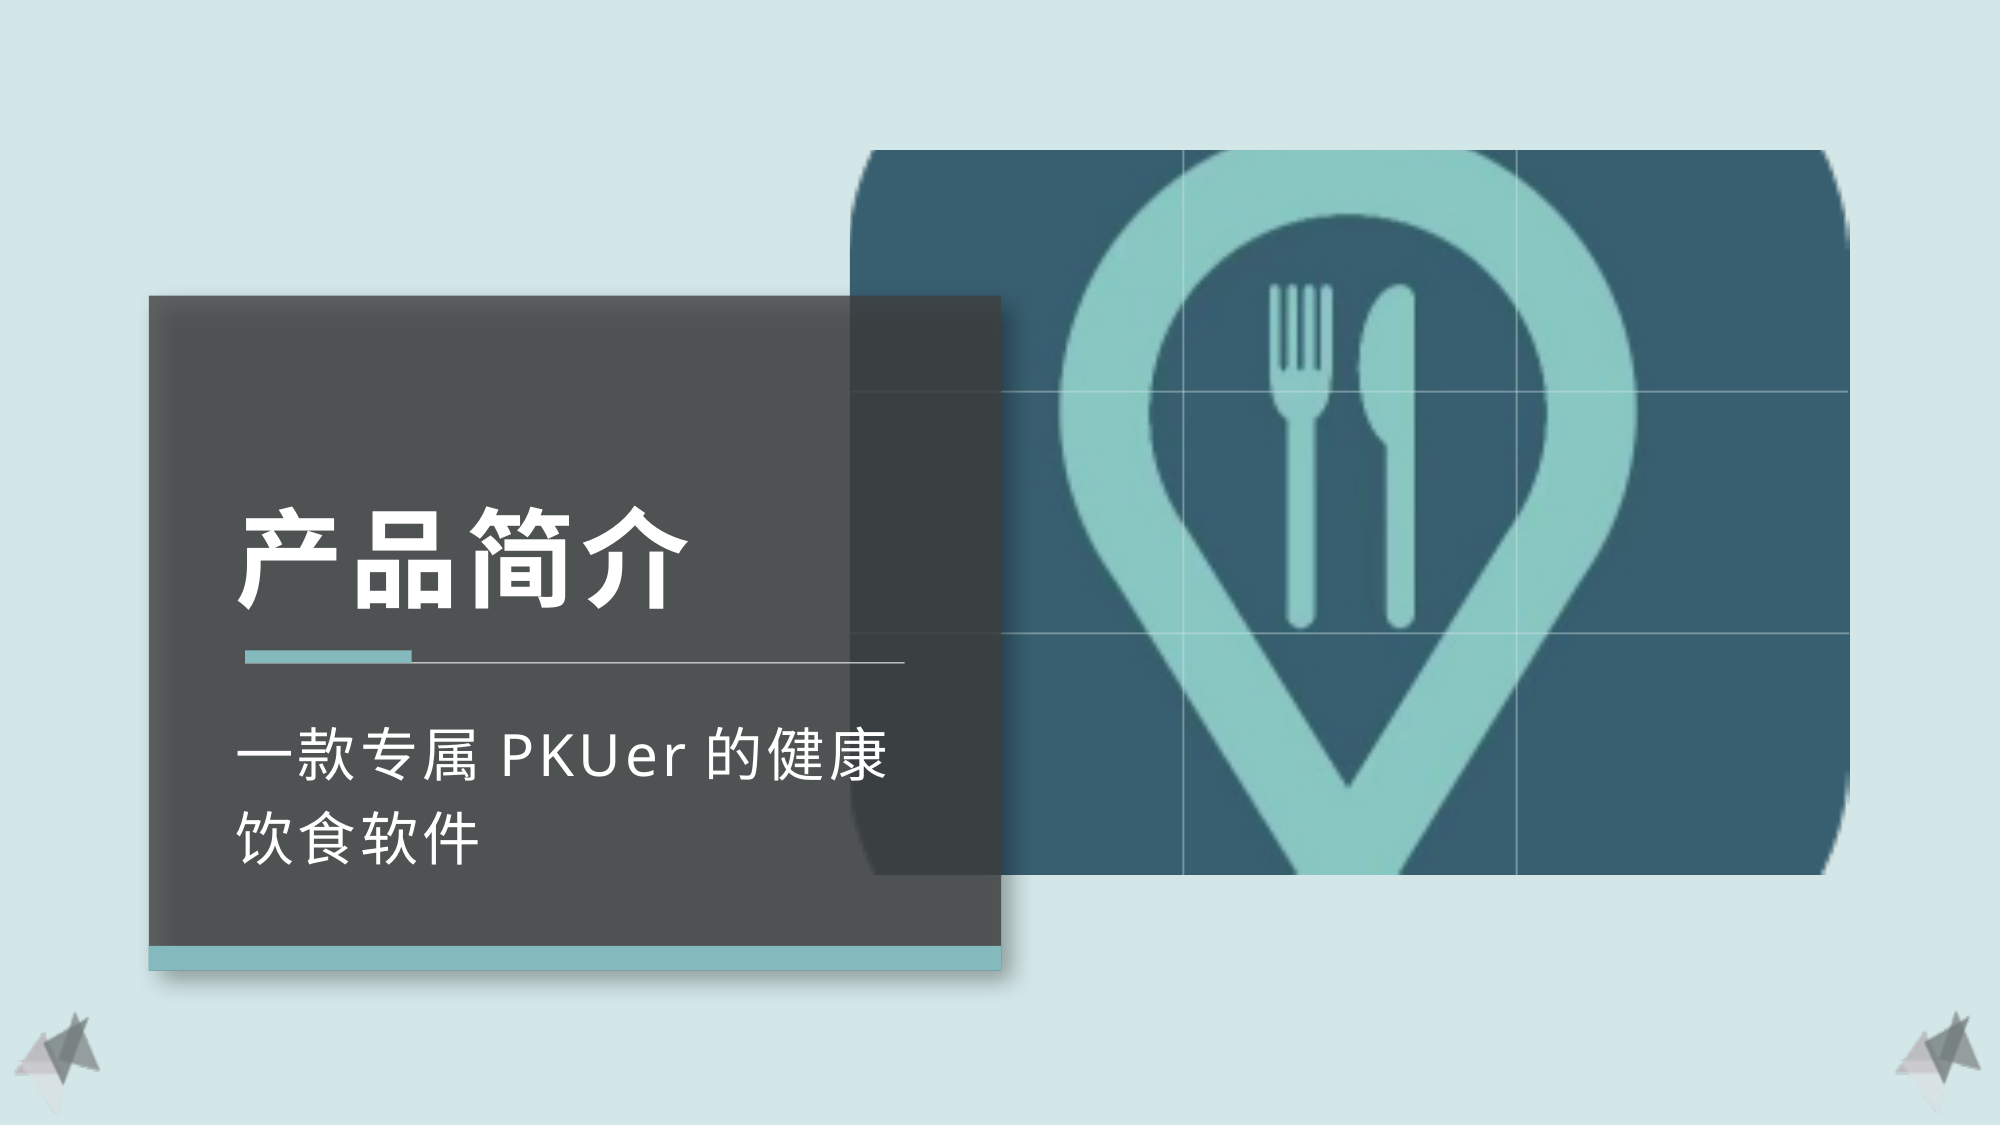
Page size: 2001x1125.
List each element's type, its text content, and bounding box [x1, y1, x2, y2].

text_box 产品简介 [225, 425, 848, 626]
text_box 一款专属PKUer的健康饮食软件 [225, 700, 925, 885]
text_box [148, 295, 1002, 945]
picture [1881, 1005, 2000, 1125]
picture [0, 1006, 119, 1125]
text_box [245, 650, 905, 664]
text_box [148, 945, 1002, 972]
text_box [848, 149, 1850, 875]
